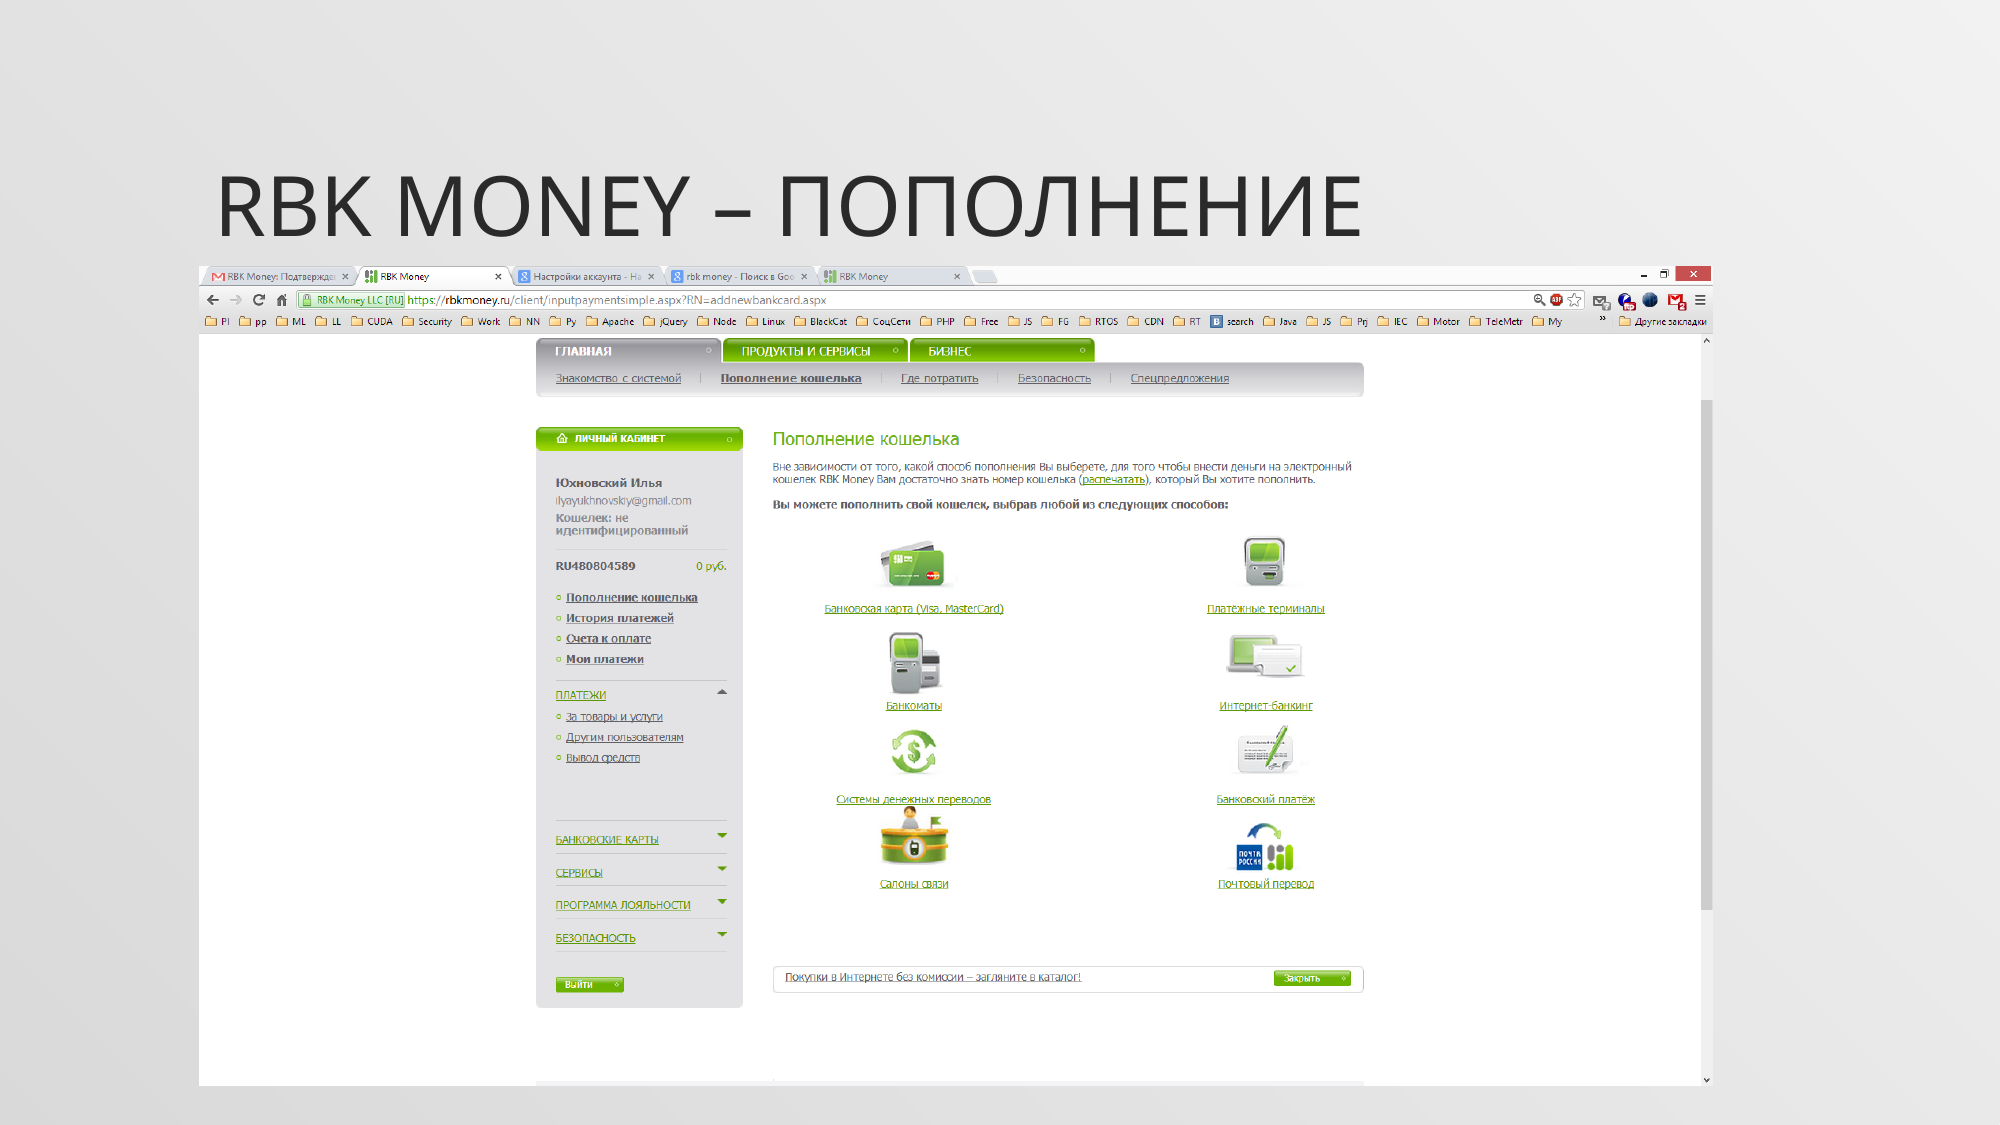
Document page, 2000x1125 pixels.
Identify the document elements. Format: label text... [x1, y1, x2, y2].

title RBK MONEY – пополнение [199, 45, 1800, 263]
picture [199, 266, 1713, 1086]
